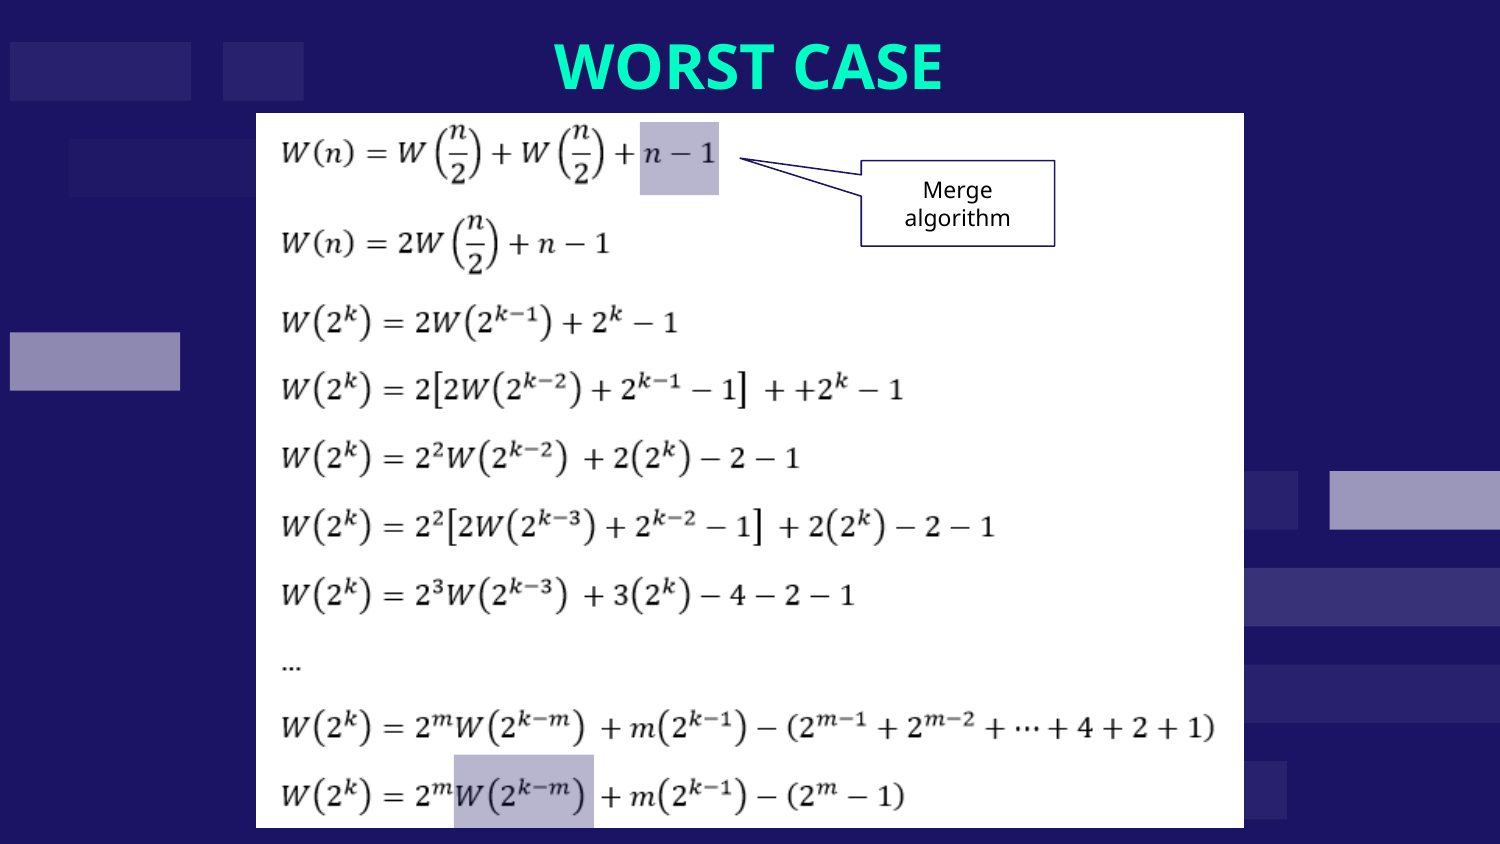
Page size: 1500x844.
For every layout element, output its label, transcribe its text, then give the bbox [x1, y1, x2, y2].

picture [256, 113, 1244, 829]
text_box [1247, 470, 1500, 820]
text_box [9, 41, 409, 391]
title WORST CASE [209, 12, 1291, 123]
